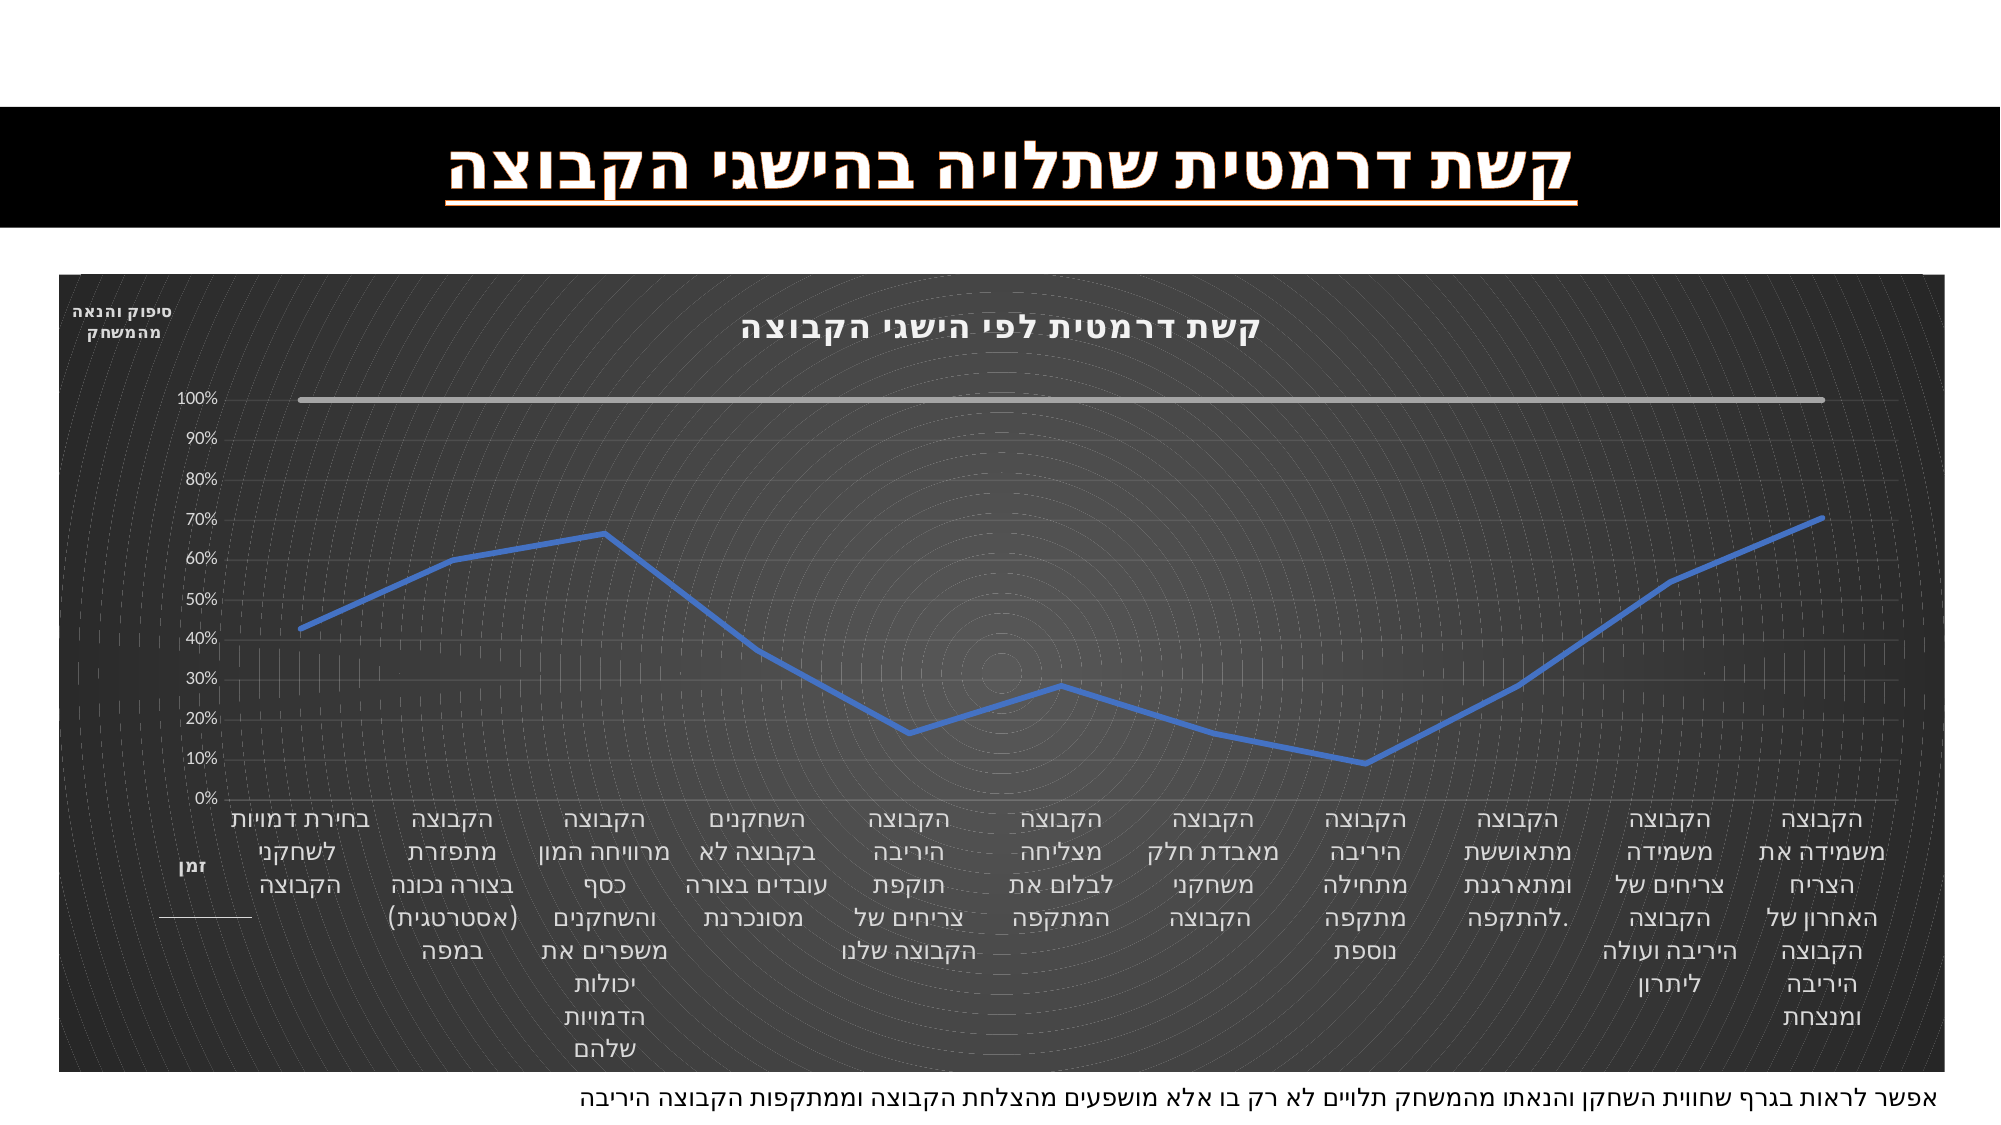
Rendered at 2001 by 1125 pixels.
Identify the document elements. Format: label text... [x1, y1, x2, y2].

chart [59, 274, 1945, 1072]
text_box [0, 106, 2000, 229]
text_box אפשר לראות בגרף שחווית השחקן והנאתו מהמשחק תלויים לא רק בו אלא מושפעים מהצלחת הקבוצה וממתקפות הקבוצה היריבה [17, 1073, 1956, 1119]
text_box קשת דרמטית שתלויה בהישגי הקבוצה [91, 105, 1931, 228]
